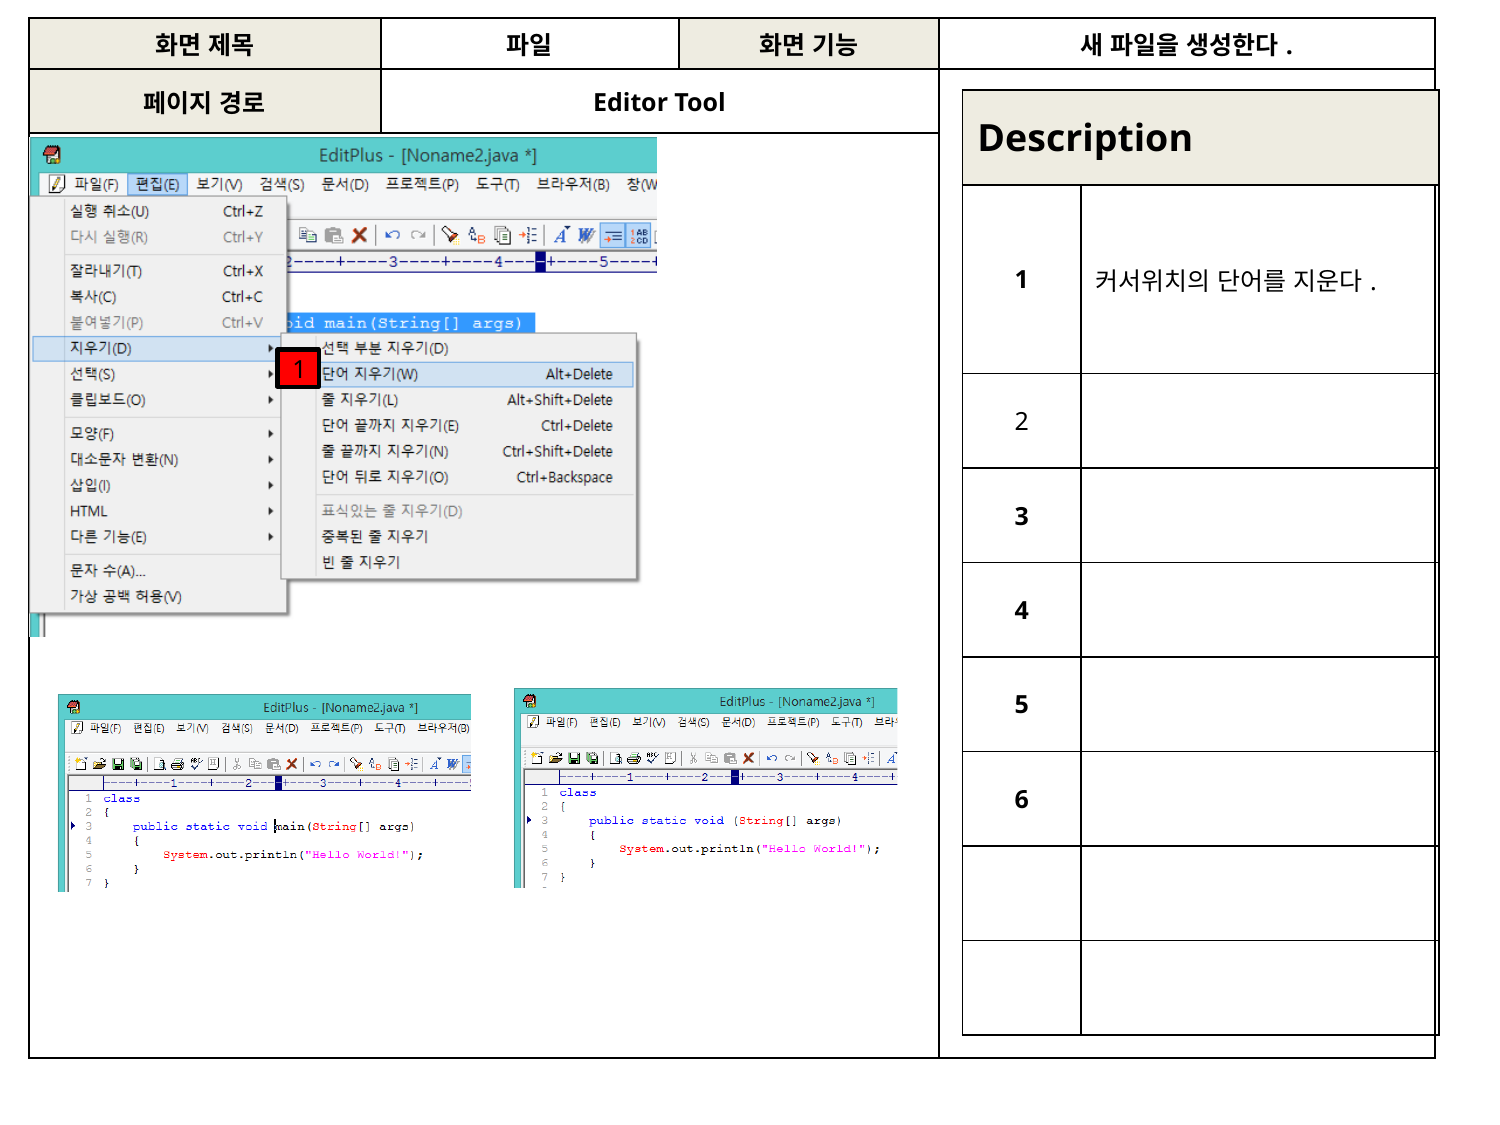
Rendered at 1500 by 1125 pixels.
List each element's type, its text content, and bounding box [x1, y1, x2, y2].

table_cell Editor Tool [382, 70, 938, 132]
table_cell 5 [963, 658, 1080, 751]
picture [57, 694, 472, 892]
table_header 새 파일을 생성한다. [940, 19, 1434, 68]
table_cell 3 [963, 469, 1080, 562]
table_cell [1082, 374, 1438, 467]
table_cell [30, 134, 938, 1057]
table_cell [1082, 752, 1438, 845]
table_cell [1082, 658, 1438, 751]
table_cell 4 [963, 563, 1080, 656]
table_cell [1082, 469, 1438, 562]
table_cell 2 [963, 374, 1080, 467]
table_header 화면 기능 [680, 19, 938, 68]
table_cell 커서위치의 단어를 지운다. [1082, 186, 1438, 373]
table_cell 페이지 경로 [30, 70, 380, 132]
table_header 파일 [382, 19, 678, 68]
table_cell [1082, 563, 1438, 656]
table_cell [963, 847, 1080, 940]
table_cell [940, 70, 1434, 1057]
table_cell [1082, 847, 1438, 940]
table_header Description [963, 91, 1438, 184]
table_cell [963, 941, 1080, 1034]
table_cell [1082, 941, 1438, 1034]
table_header 화면 제목 [30, 19, 380, 68]
table_cell 6 [963, 752, 1080, 845]
picture [513, 688, 898, 888]
table_cell 1 [963, 186, 1080, 373]
picture [29, 136, 658, 637]
